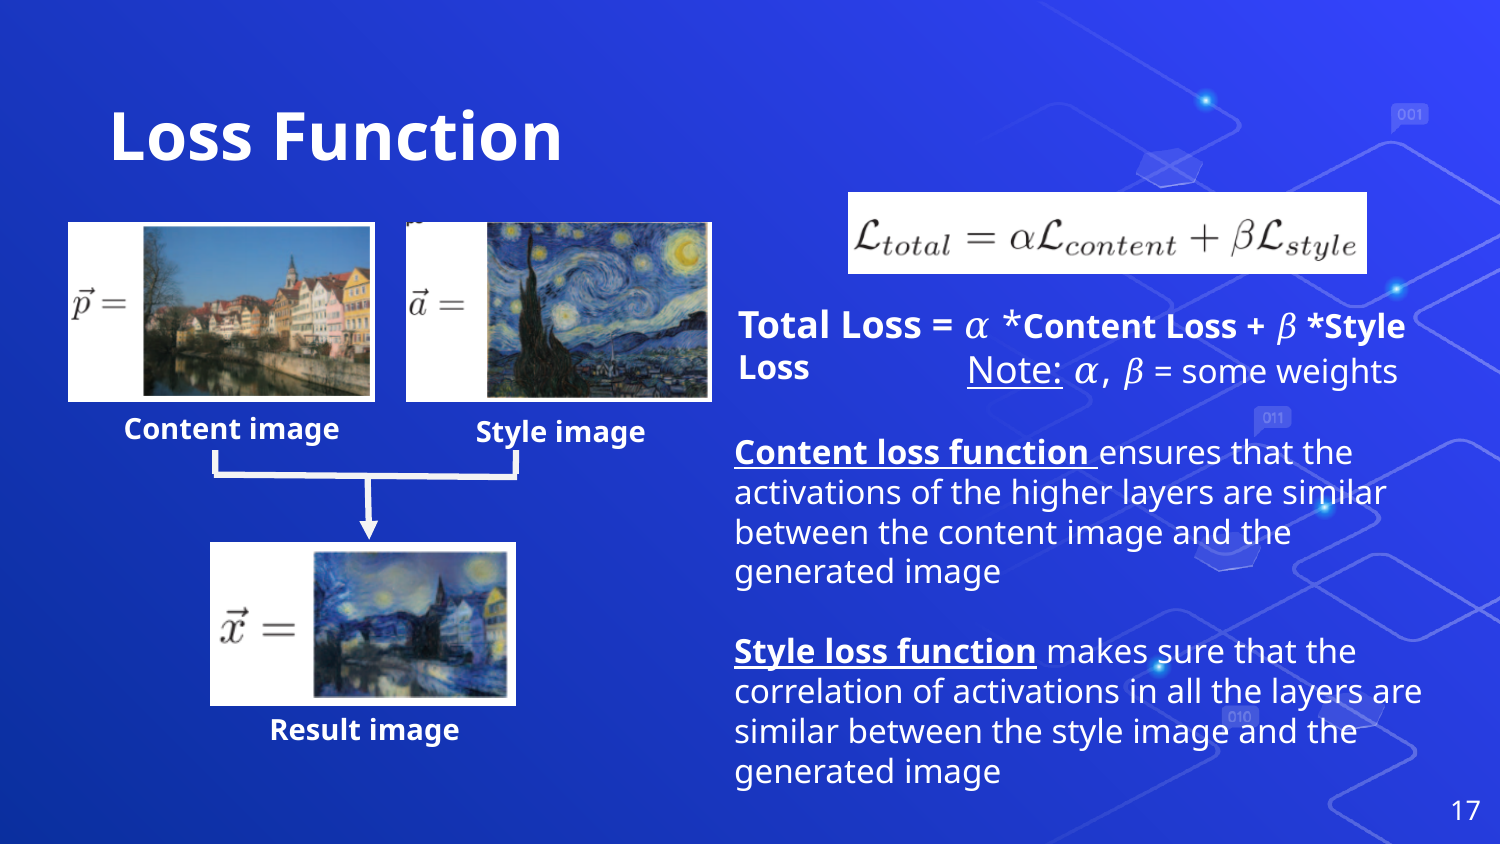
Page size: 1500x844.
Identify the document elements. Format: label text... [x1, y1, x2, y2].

text_box Content loss function ensures that the activations of the higher layers are similar between the content image and the generated image Style loss function makes sure that the correlation of activations in all the layers are similar between the style image and the generated image [719, 415, 1470, 742]
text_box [210, 542, 516, 752]
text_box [218, 474, 366, 478]
slide_number ‹#› [1391, 779, 1482, 844]
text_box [371, 474, 513, 478]
text_box Content image [108, 410, 360, 451]
title Loss Function [108, 33, 1366, 174]
text_box Style image [460, 408, 712, 454]
text_box Note: 𝛼, 𝛽 = some weights [951, 331, 1438, 396]
picture [0, 0, 1500, 844]
text_box Total Loss = 𝛼 *Content Loss + 𝛽 *Style Loss [722, 286, 1490, 399]
